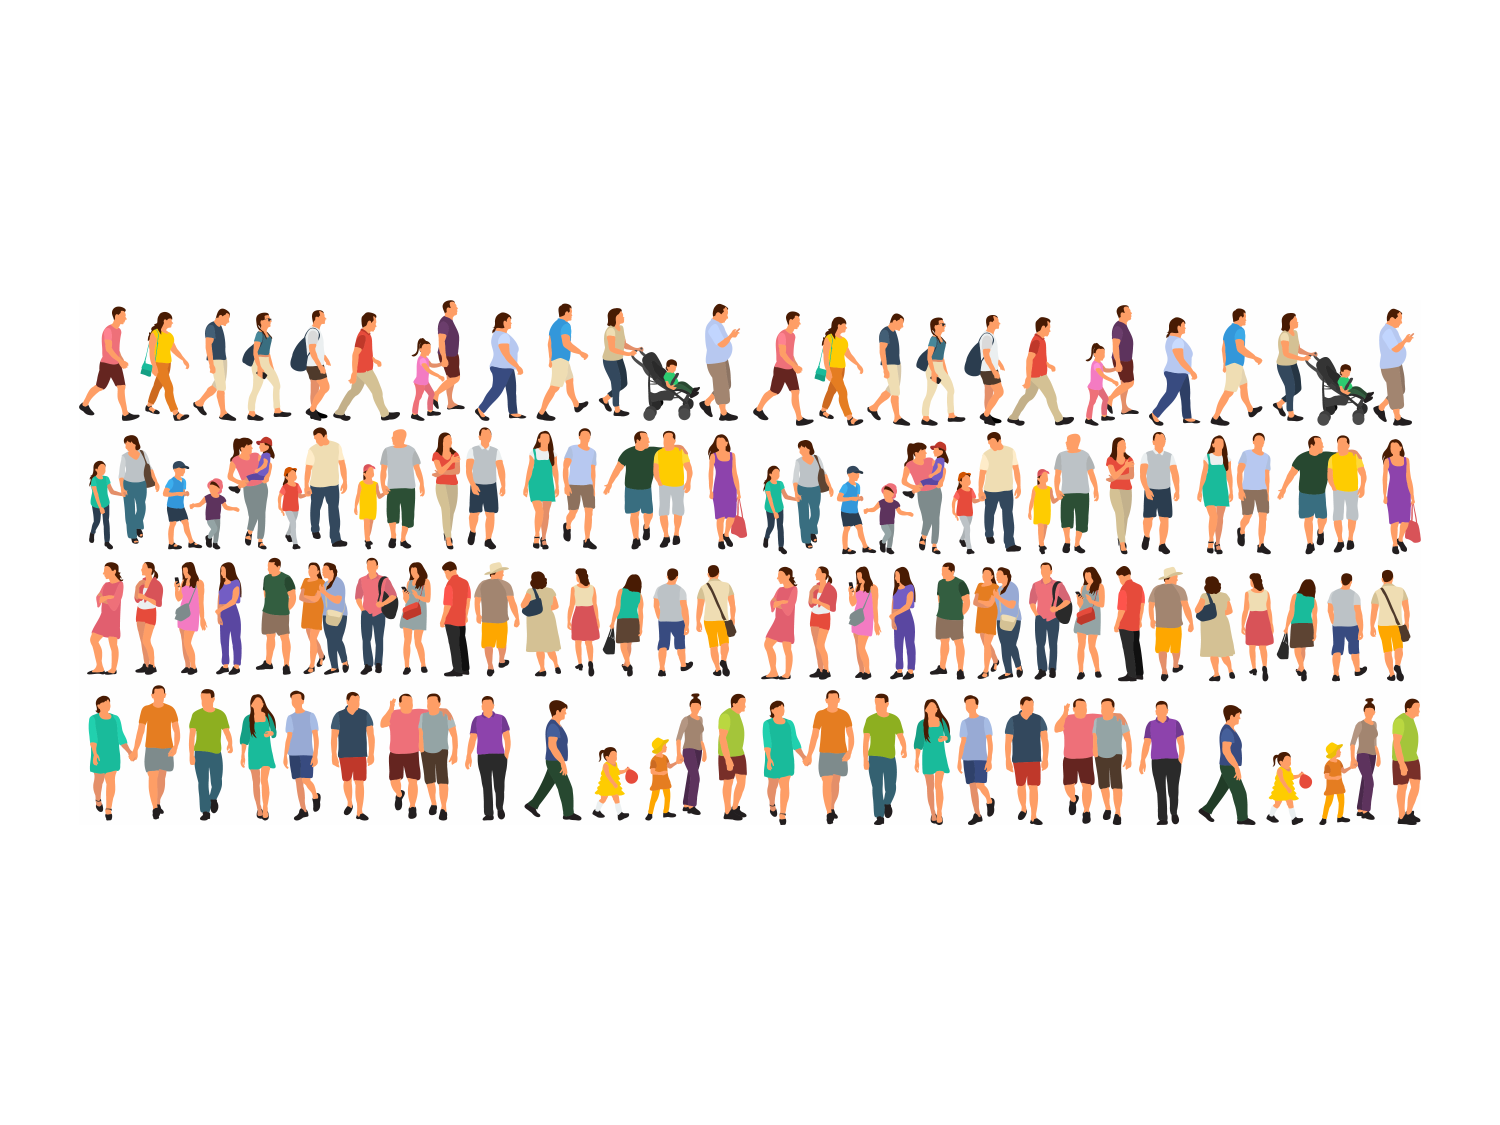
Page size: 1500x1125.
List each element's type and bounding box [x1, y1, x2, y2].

picture [79, 300, 1421, 825]
